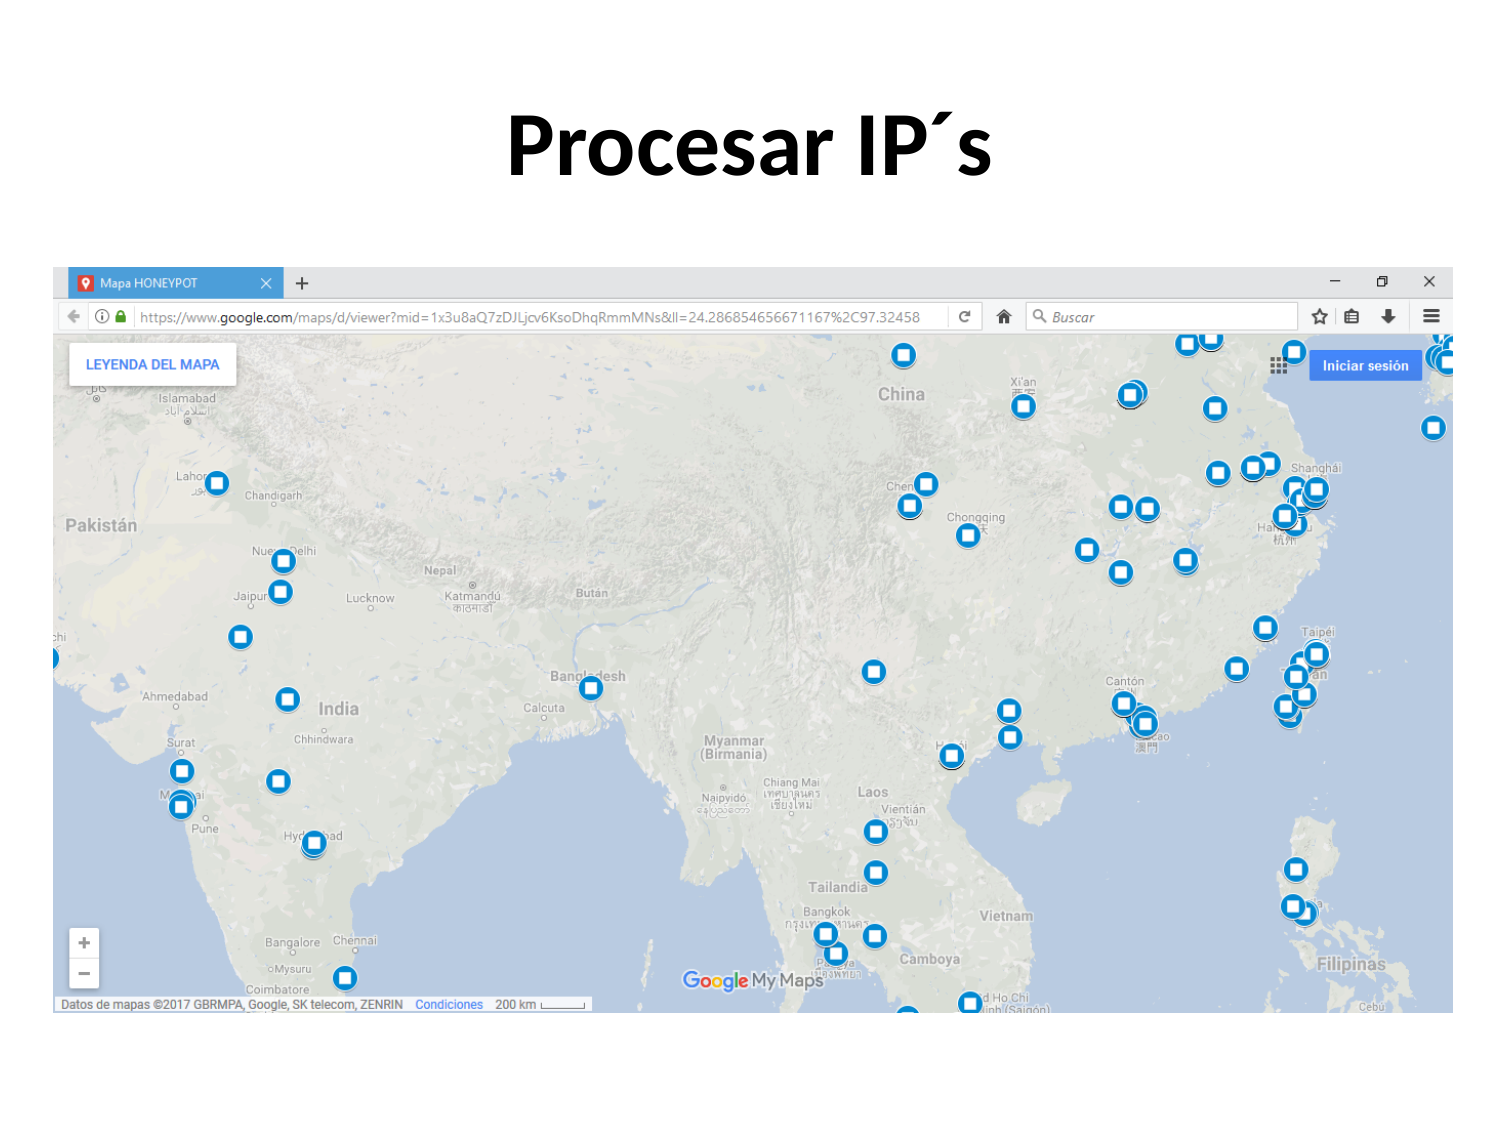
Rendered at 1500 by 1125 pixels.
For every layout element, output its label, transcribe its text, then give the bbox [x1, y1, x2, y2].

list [52, 266, 1453, 1014]
title Procesar IP´s [75, 45, 1425, 233]
